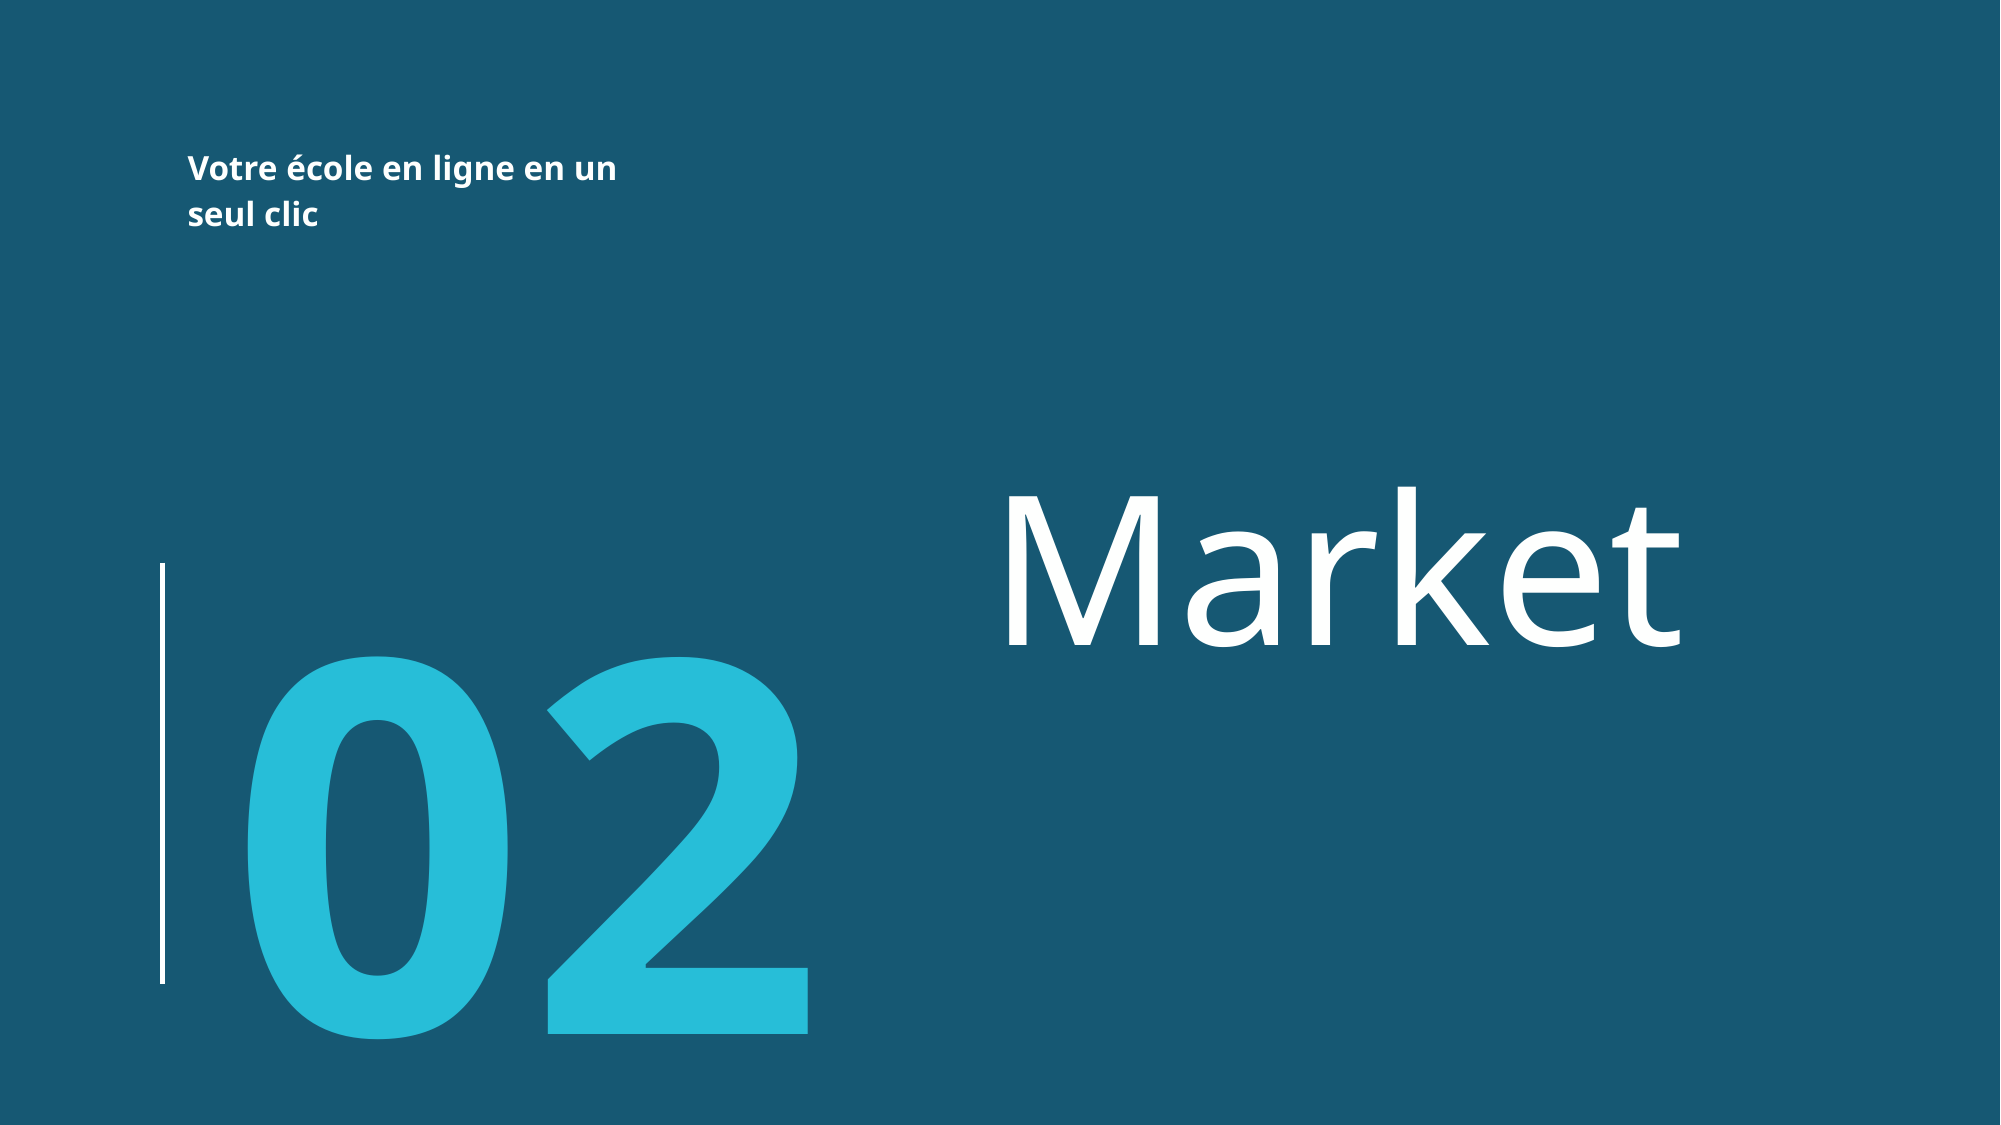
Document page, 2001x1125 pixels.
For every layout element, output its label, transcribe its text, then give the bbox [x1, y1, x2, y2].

subtitle 02. [214, 499, 938, 1125]
list Votre école en ligne en un seul clic [162, 141, 675, 359]
title Market [812, 317, 1700, 838]
